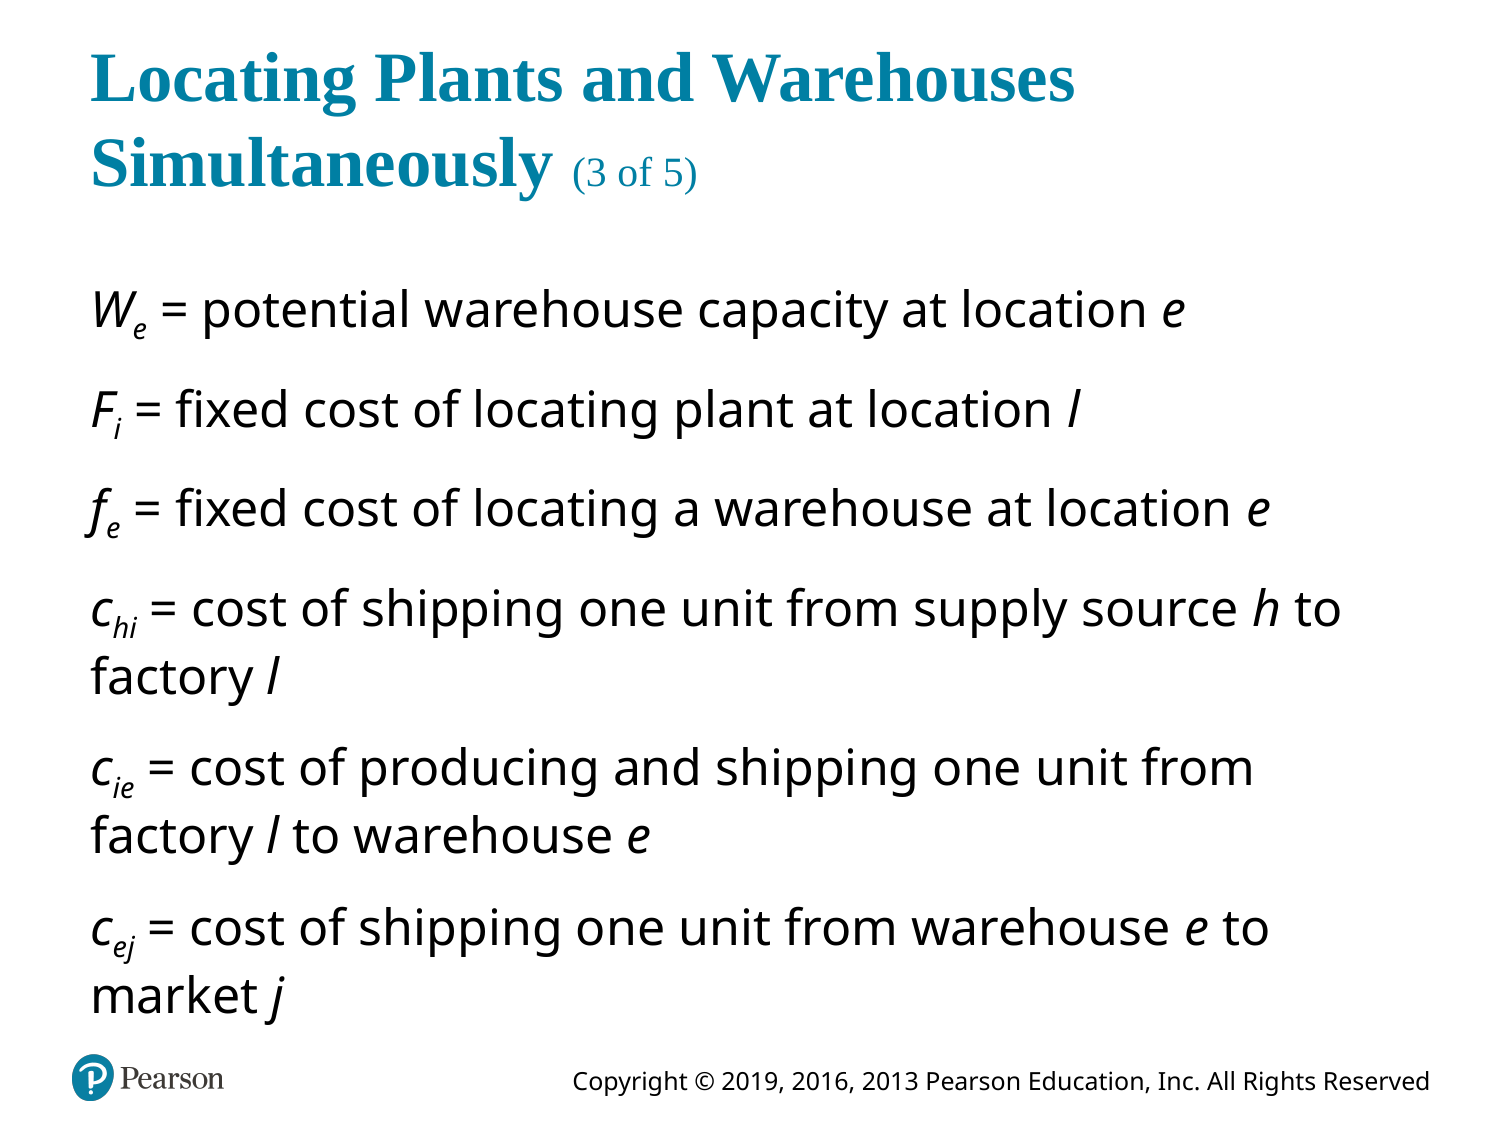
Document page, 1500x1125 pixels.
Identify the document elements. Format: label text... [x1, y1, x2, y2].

title Locating Plants and Warehouses Simultaneously (3 of 5) [75, 35, 1425, 216]
list We = potential warehouse capacity at location e Fi = fixed cost of locating plant at location l fe = fixed cost of locating a warehouse at location e chi = cost of shipping one unit from supply source h to factory l cie = cost of producing and shipping one unit from factory l to warehouse e cej = cost of shipping one unit from warehouse e to market j [75, 262, 1425, 1005]
picture [80, 1063, 106, 1088]
picture [72, 1054, 88, 1070]
picture [98, 1054, 224, 1101]
picture [72, 1087, 83, 1101]
